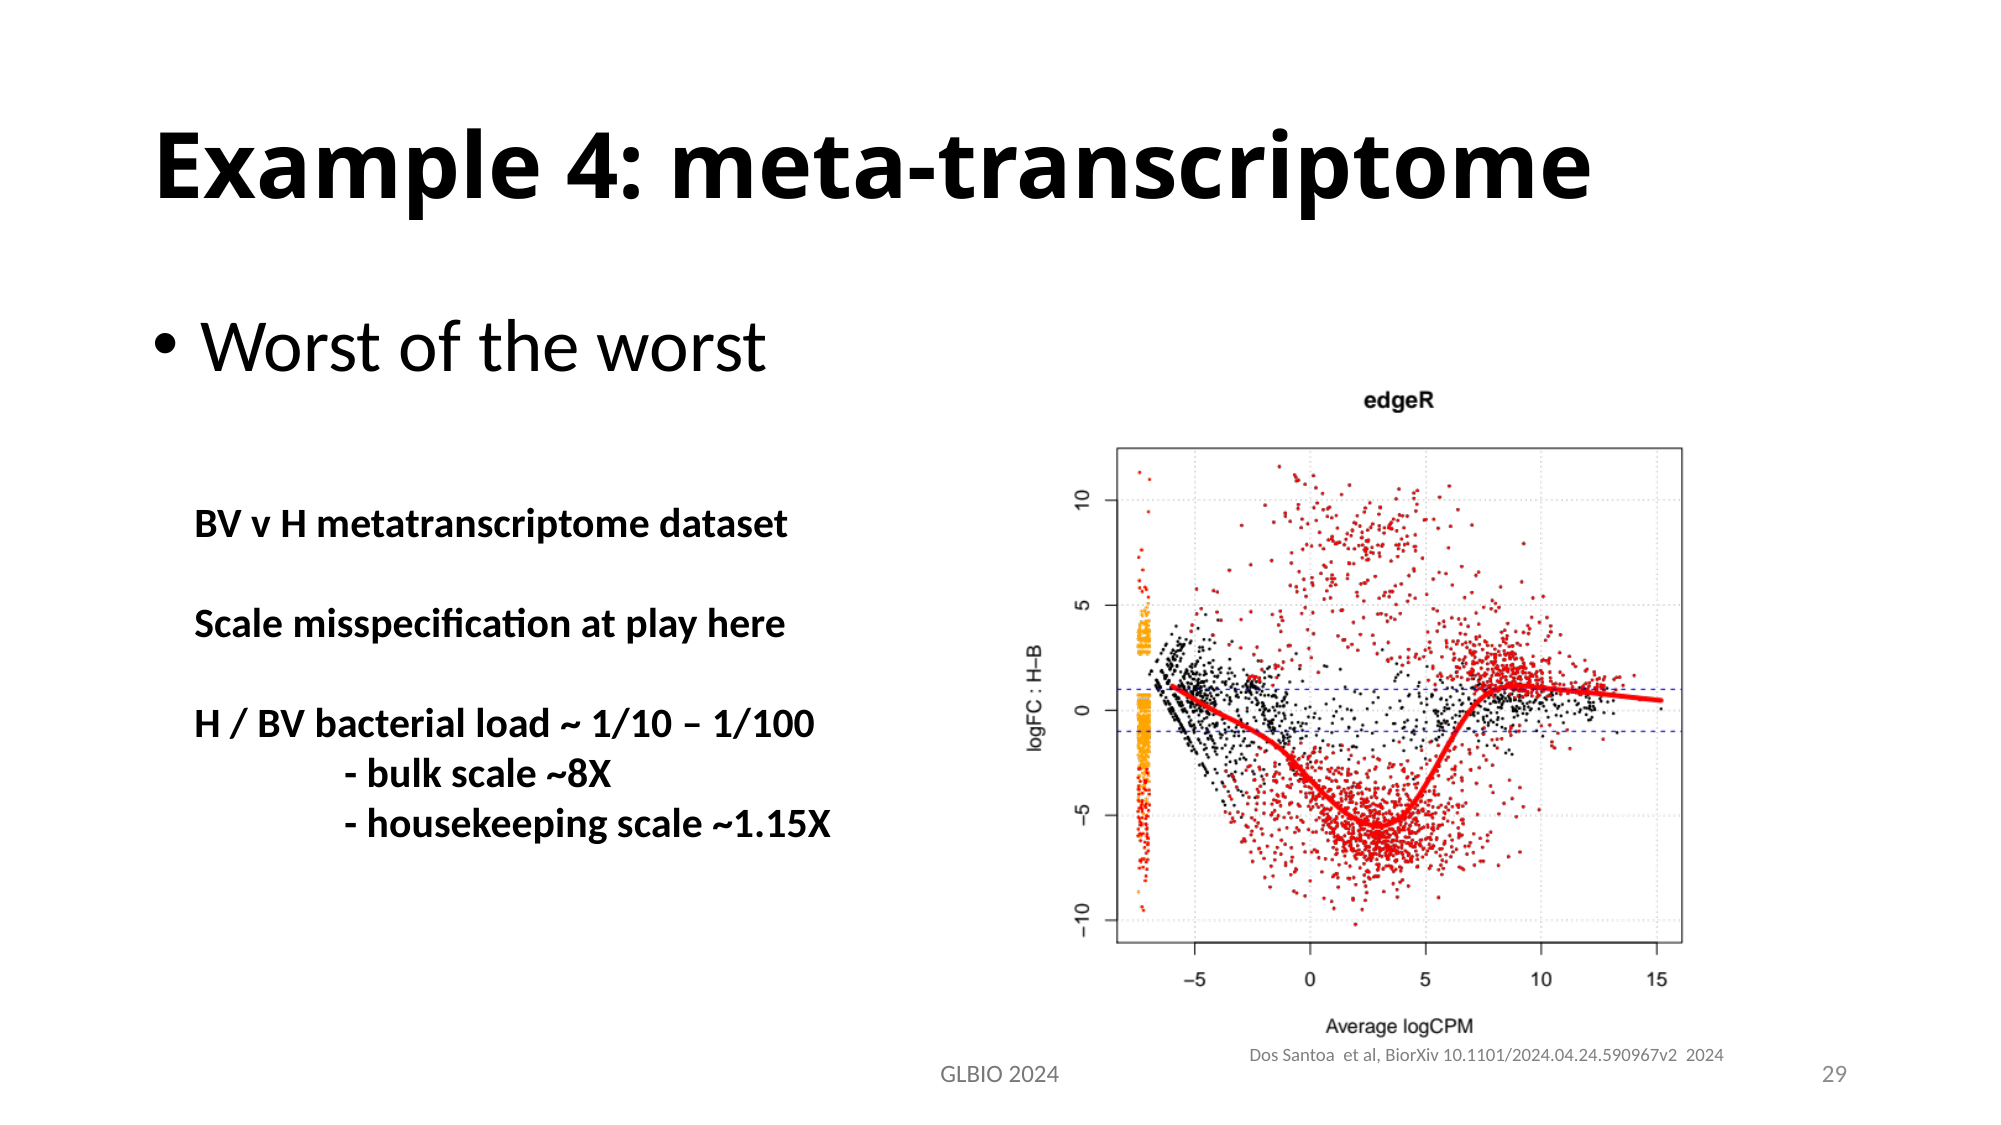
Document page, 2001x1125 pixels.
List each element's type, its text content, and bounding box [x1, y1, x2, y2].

footer GLBIO 2024 [662, 1042, 1338, 1103]
picture [1020, 351, 1730, 1061]
text_box BV v H metatranscriptome dataset Scale misspecification at play here H / BV bacterial load ~ 1/10 – 1/100 - bulk scale ~8X - housekeeping scale ~1.15X [179, 488, 920, 904]
list Worst of the worst [137, 299, 1863, 1014]
slide_number 29 [1412, 1042, 1863, 1103]
title Example 4: meta-transcriptome [137, 59, 1863, 278]
text_box Dos Santoa et al, BiorXiv 10.1101/2024.04.24.590967v2 2024 [1234, 1034, 1739, 1073]
